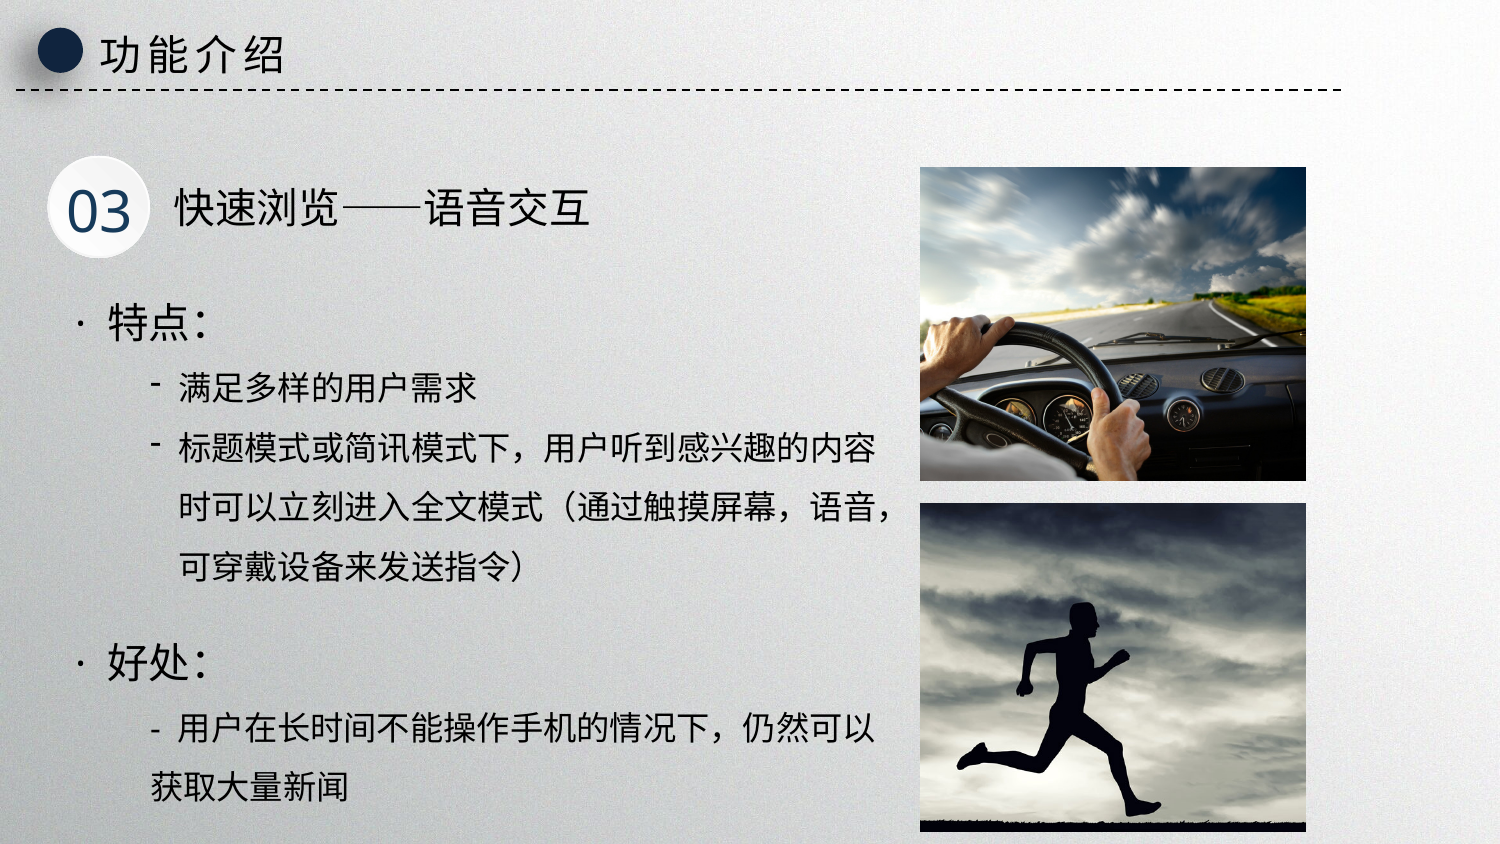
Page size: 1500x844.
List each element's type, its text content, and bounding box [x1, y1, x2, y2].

text_box [35, 25, 84, 75]
text_box · 特点： 满足多样的用户需求 标题模式或简讯模式下，用户听到感兴趣的内容时可以立刻进入全文模式（通过触摸屏幕，语音，可穿戴设备来发送指令） · 好处： - 用户在长时间不能操作手机的情况下，仍然可以获取大量新闻 [60, 239, 918, 844]
picture [0, 0, 1500, 844]
text_box 快速浏览——语音交互 [158, 174, 635, 239]
text_box 功能介绍 [84, 21, 301, 87]
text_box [47, 155, 151, 259]
